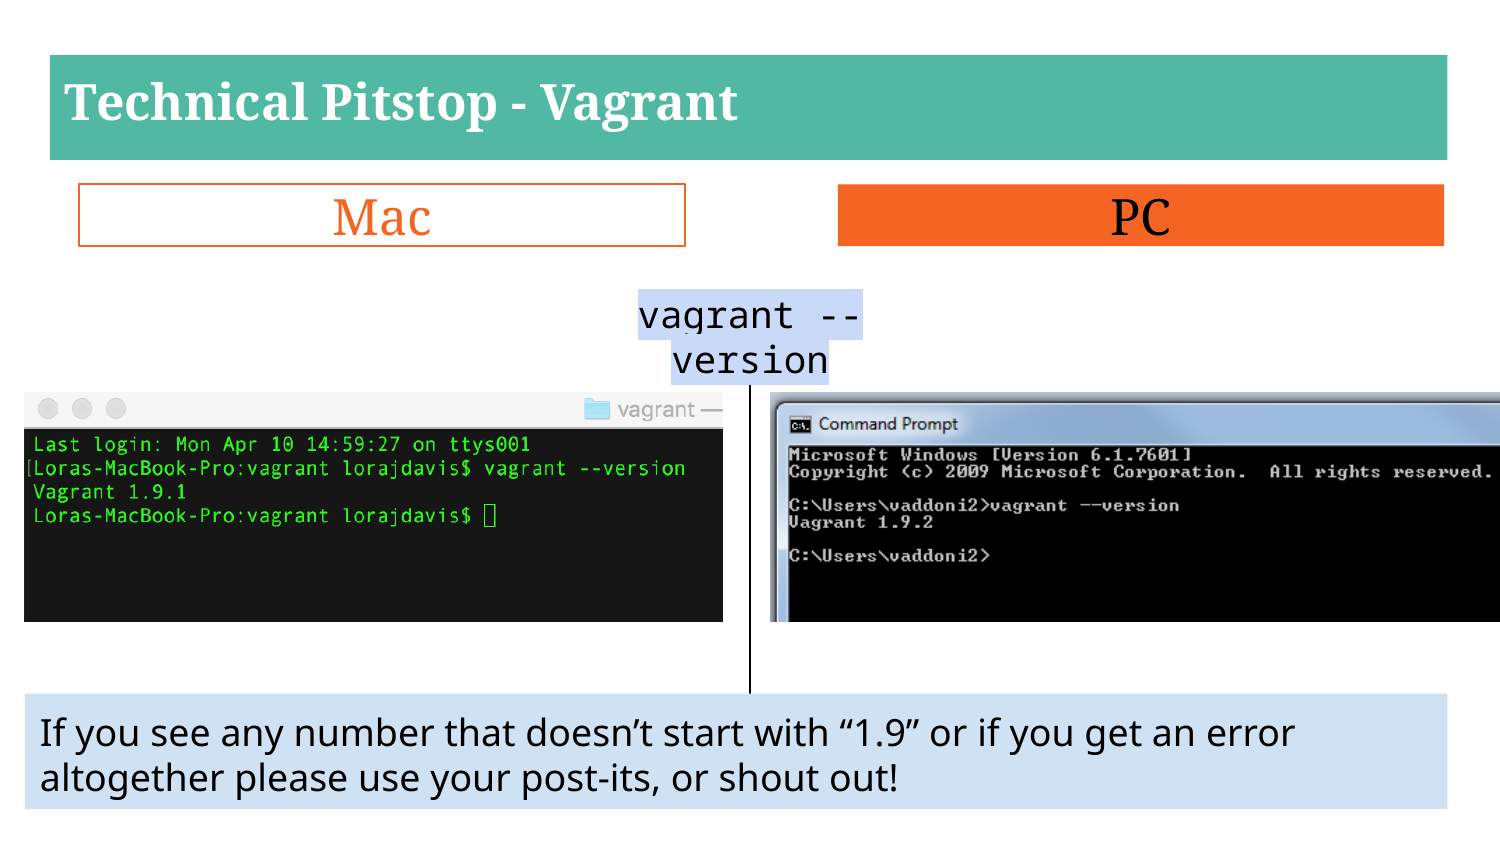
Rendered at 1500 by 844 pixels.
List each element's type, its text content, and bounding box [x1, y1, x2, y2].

text_box vagrant --version [550, 276, 950, 339]
text_box Mac [78, 184, 686, 247]
picture [770, 392, 1500, 623]
picture [24, 392, 723, 623]
text_box PC [837, 184, 1445, 247]
title Technical Pitstop - Vagrant [49, 55, 1448, 160]
text_box If you see any number that doesn’t start with “1.9” or if you get an error altogether please use your post-its, or shout out! [24, 693, 1448, 809]
